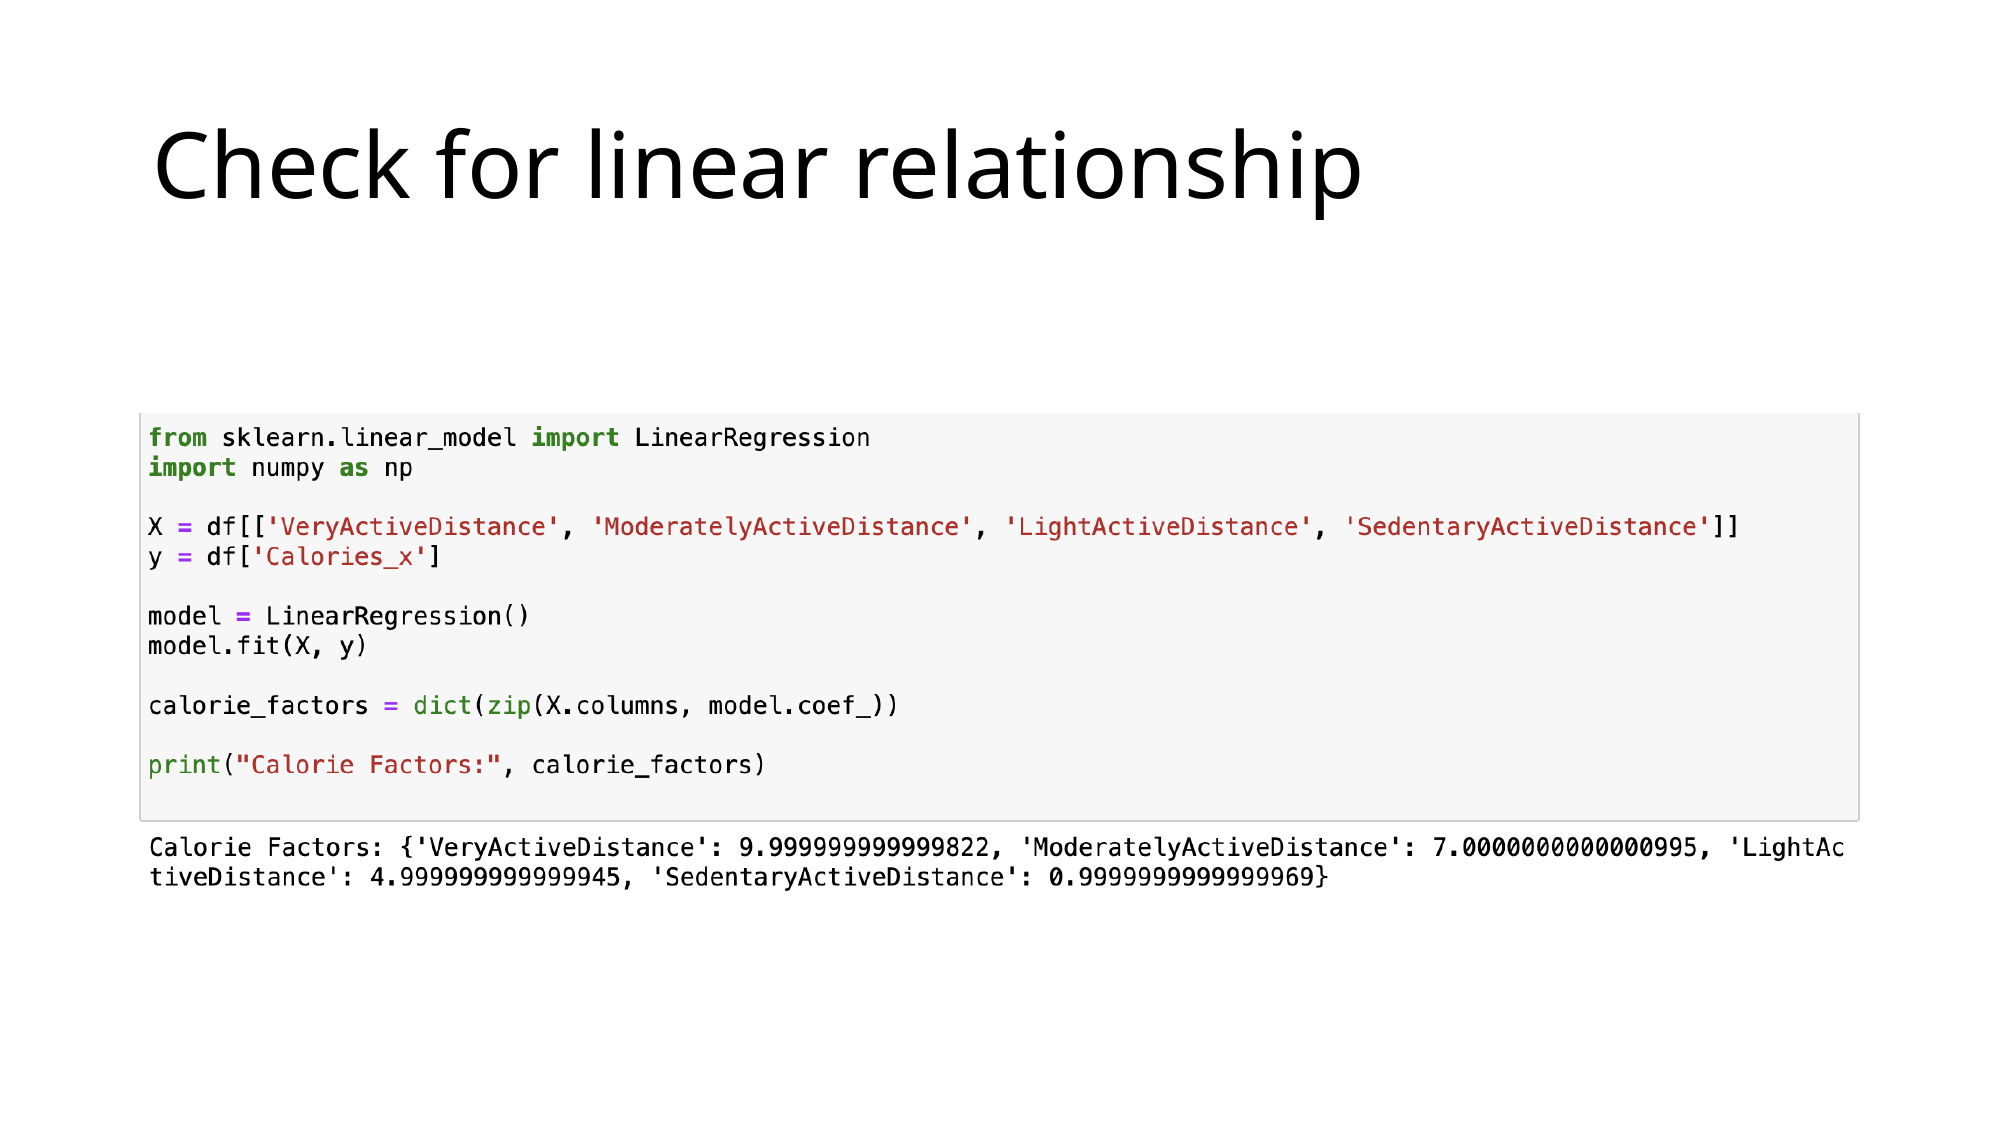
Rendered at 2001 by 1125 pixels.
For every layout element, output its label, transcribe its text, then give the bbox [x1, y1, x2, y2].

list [137, 413, 1863, 900]
title Check for linear relationship [137, 59, 1863, 278]
